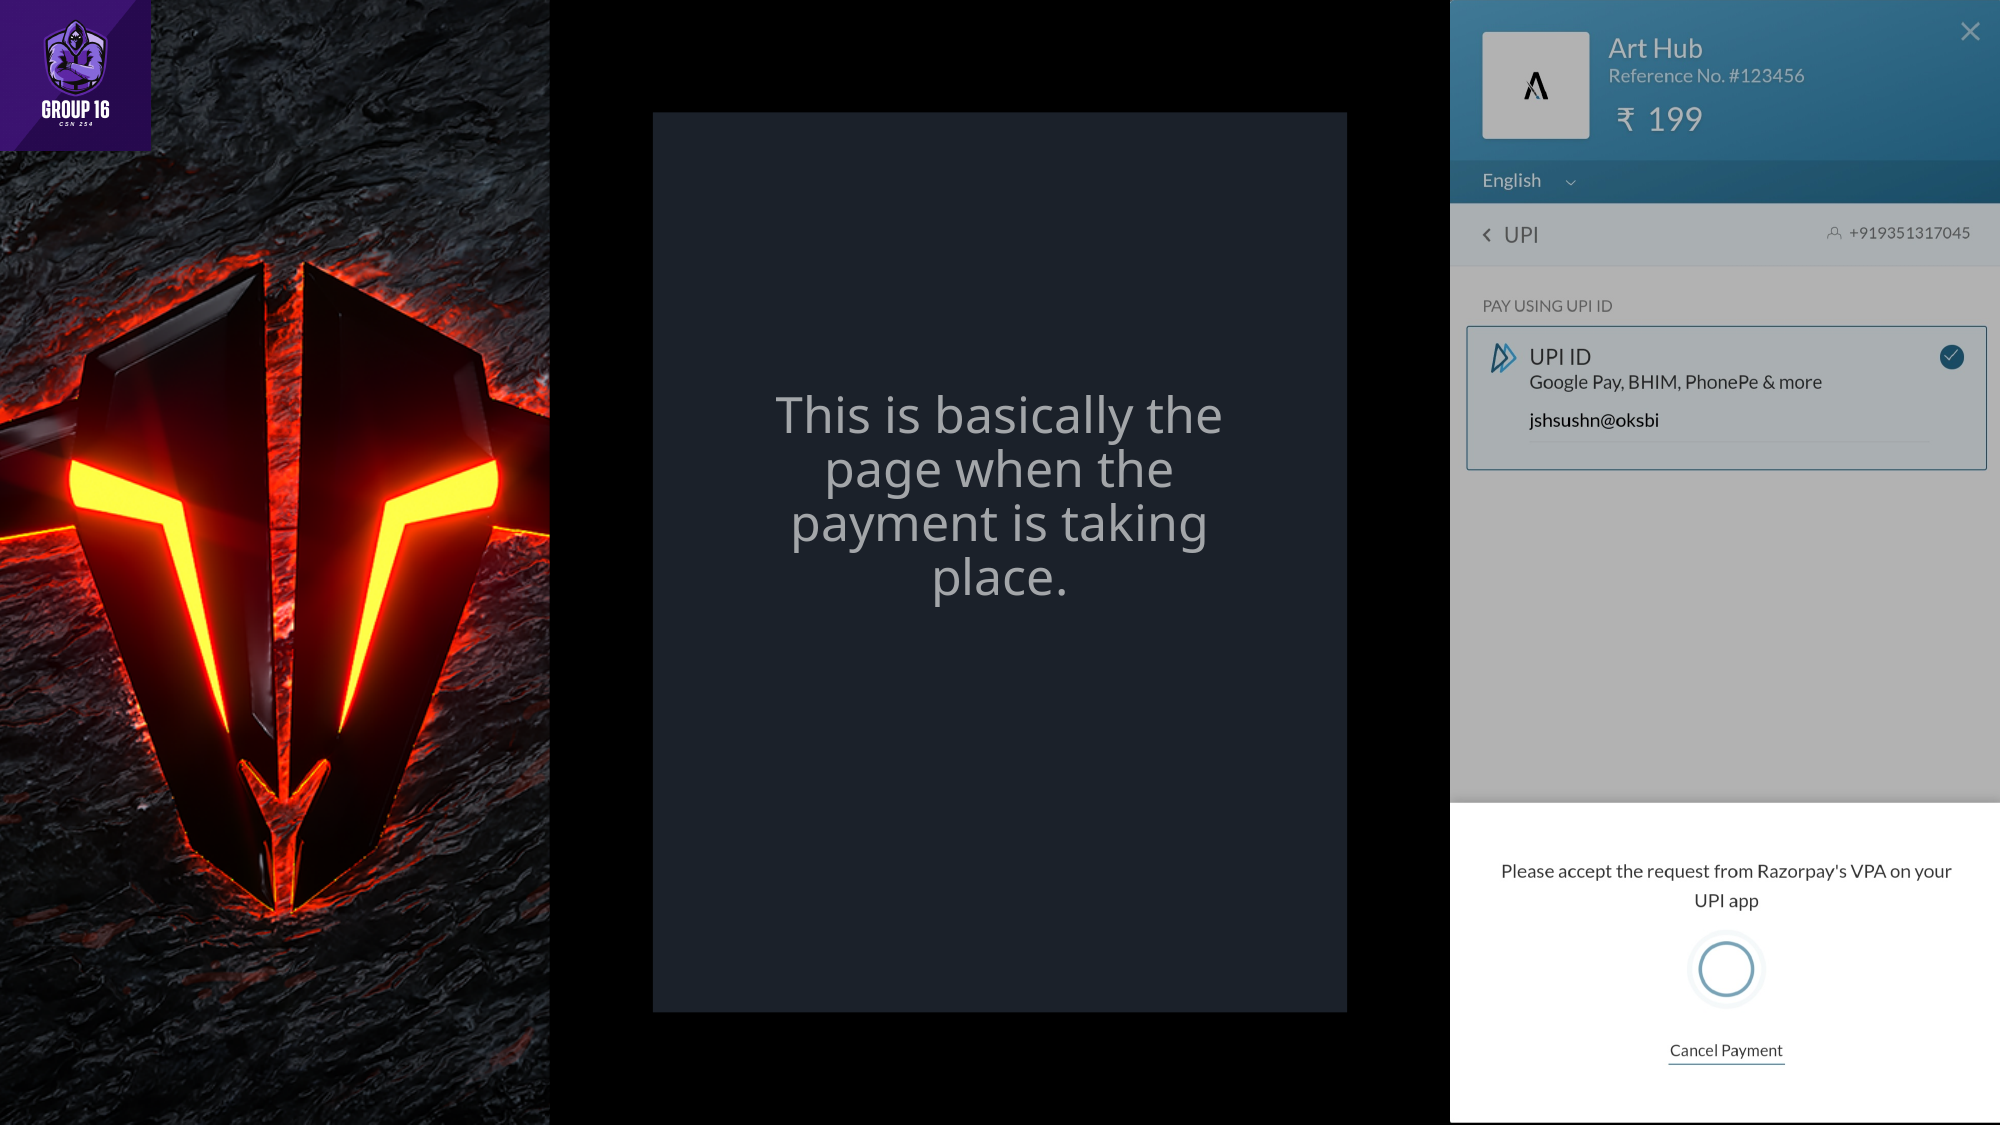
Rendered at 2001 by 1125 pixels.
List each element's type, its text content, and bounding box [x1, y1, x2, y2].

text_box [652, 111, 1348, 1013]
title This is basically the page when the payment is taking place. [736, 196, 1264, 614]
picture [0, 0, 550, 1125]
picture [1450, 0, 2000, 1125]
text_box [550, 0, 1450, 1125]
